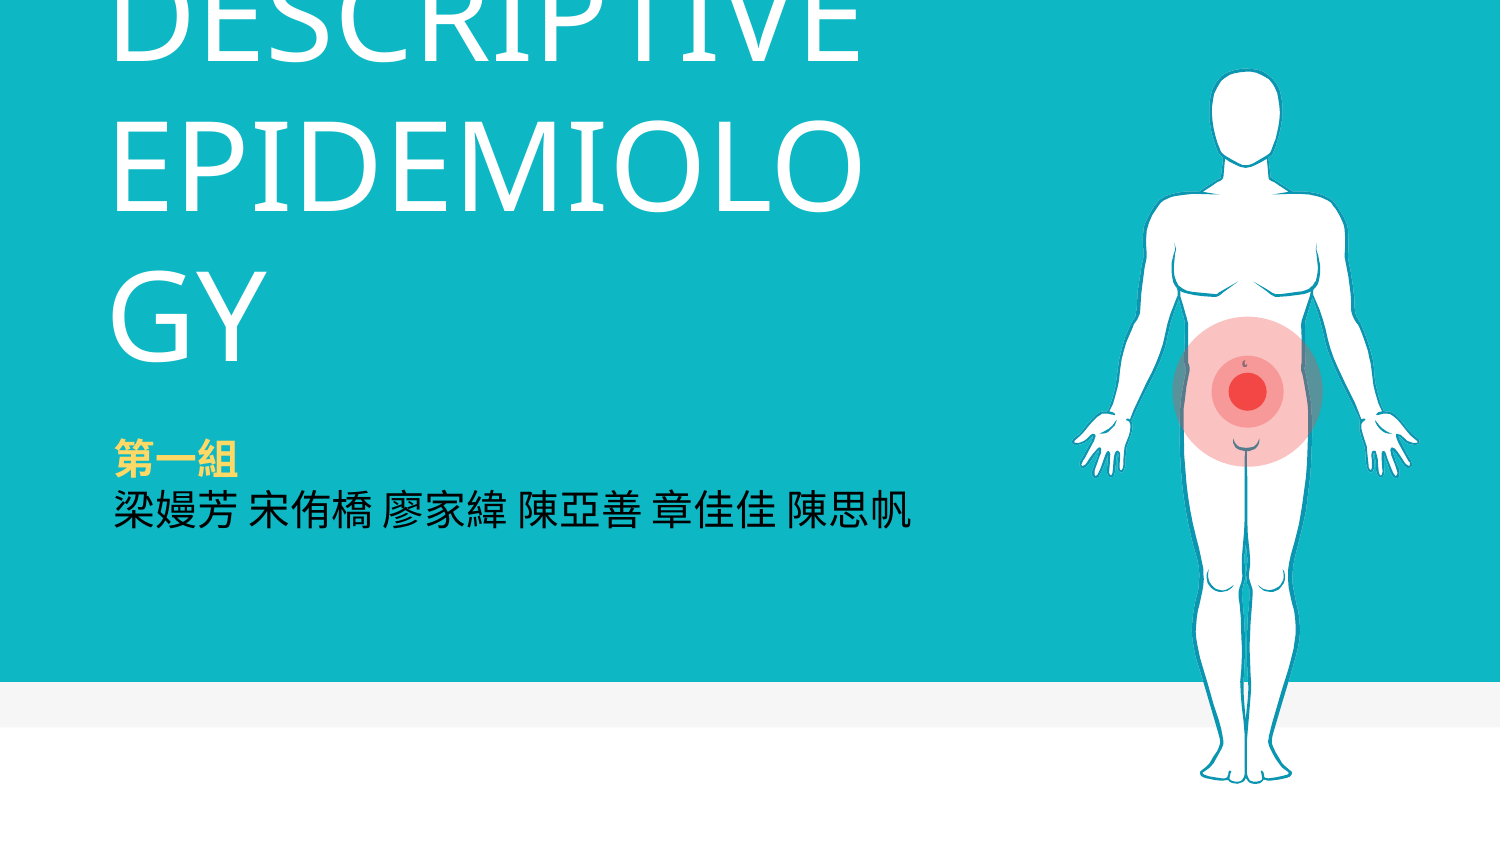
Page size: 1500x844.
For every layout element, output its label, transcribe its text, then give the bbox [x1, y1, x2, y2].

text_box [1071, 68, 1420, 785]
title DESCRIPTIVE EPIDEMIOLOGY [90, 93, 962, 402]
text_box 第一組 梁嫚芳 宋侑橋 廖家緯 陳亞善 章佳佳 陳思帆 [98, 418, 1066, 553]
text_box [1172, 316, 1323, 467]
